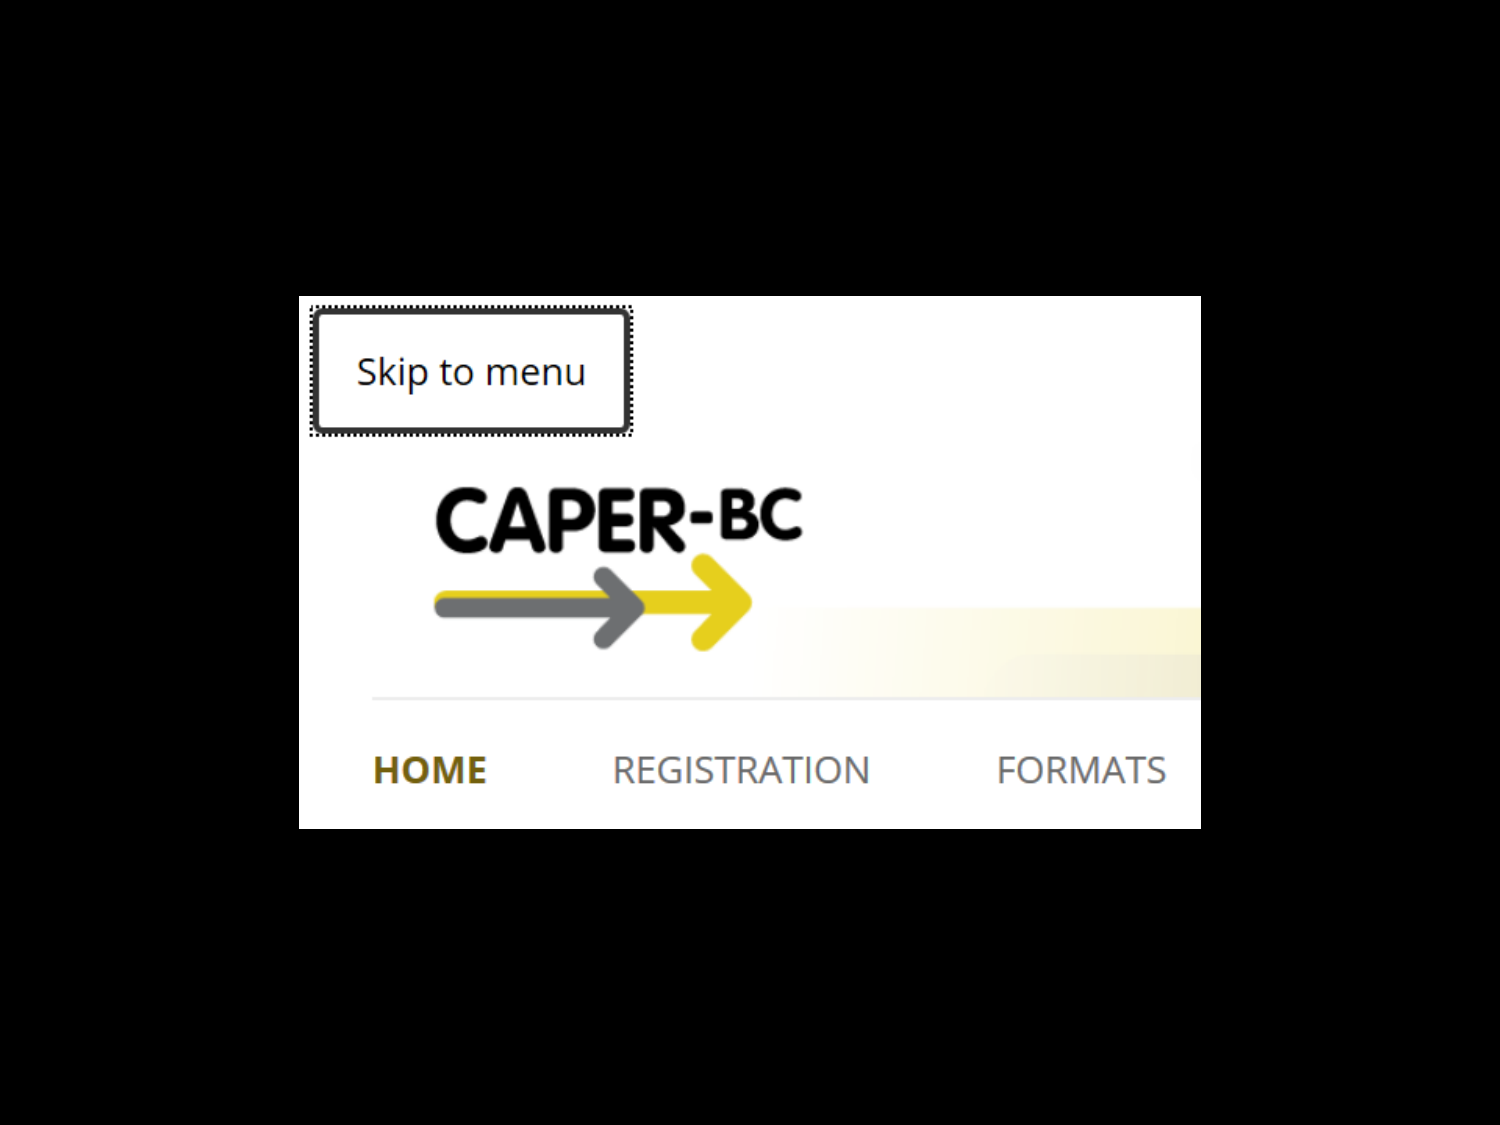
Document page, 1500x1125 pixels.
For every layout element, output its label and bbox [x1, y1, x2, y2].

picture [299, 296, 1201, 829]
